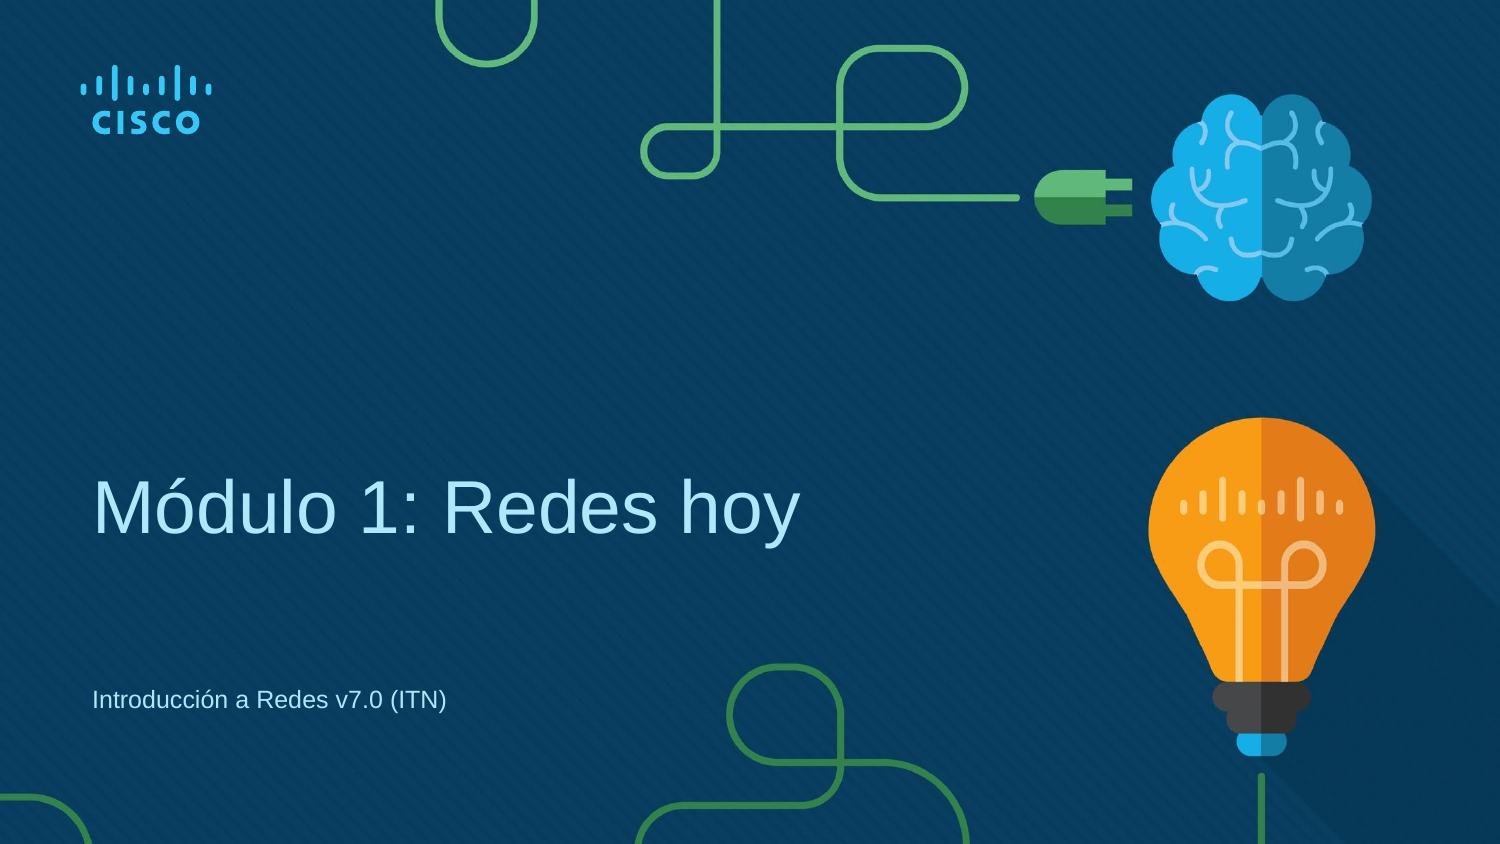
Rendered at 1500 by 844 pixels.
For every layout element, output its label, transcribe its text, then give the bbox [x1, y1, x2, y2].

title Módulo 1: Redes hoy [77, 451, 1172, 558]
subtitle Introducción a Redes v7.0 (ITN) [77, 624, 466, 773]
picture [0, 0, 1500, 844]
